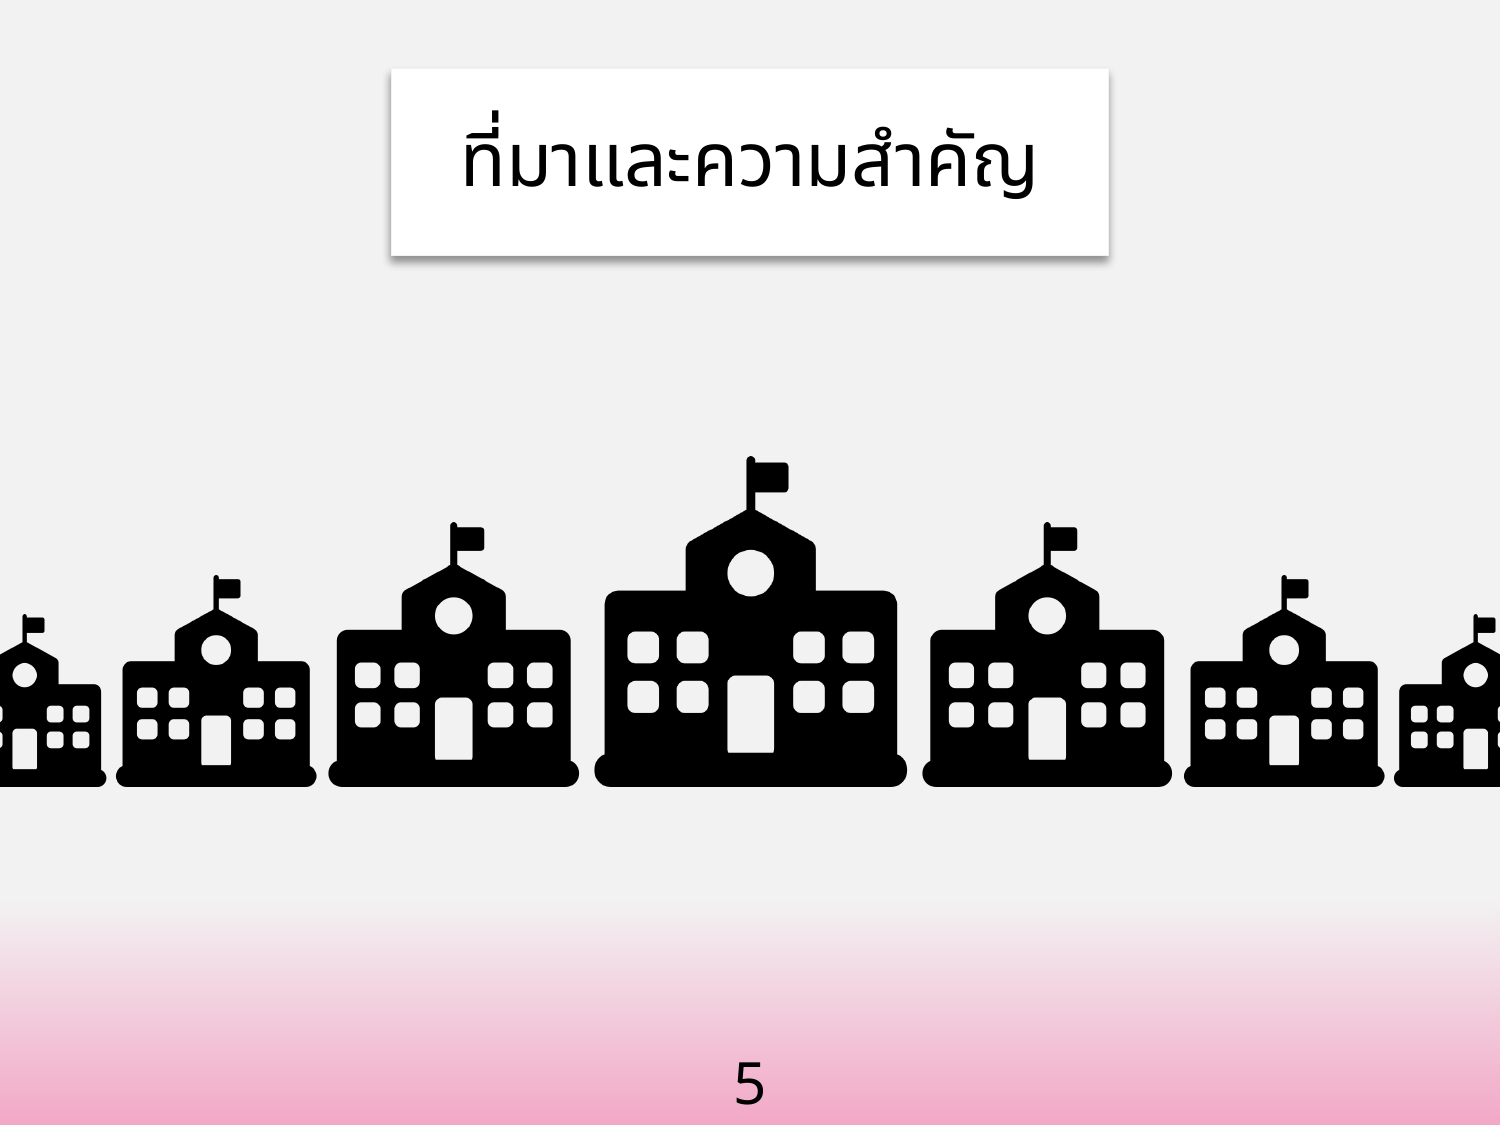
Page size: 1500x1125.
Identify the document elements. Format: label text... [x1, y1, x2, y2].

text_box 5 [650, 1039, 850, 1125]
picture [0, 456, 1500, 787]
title ที่มาและความสำคัญ [391, 68, 1109, 256]
